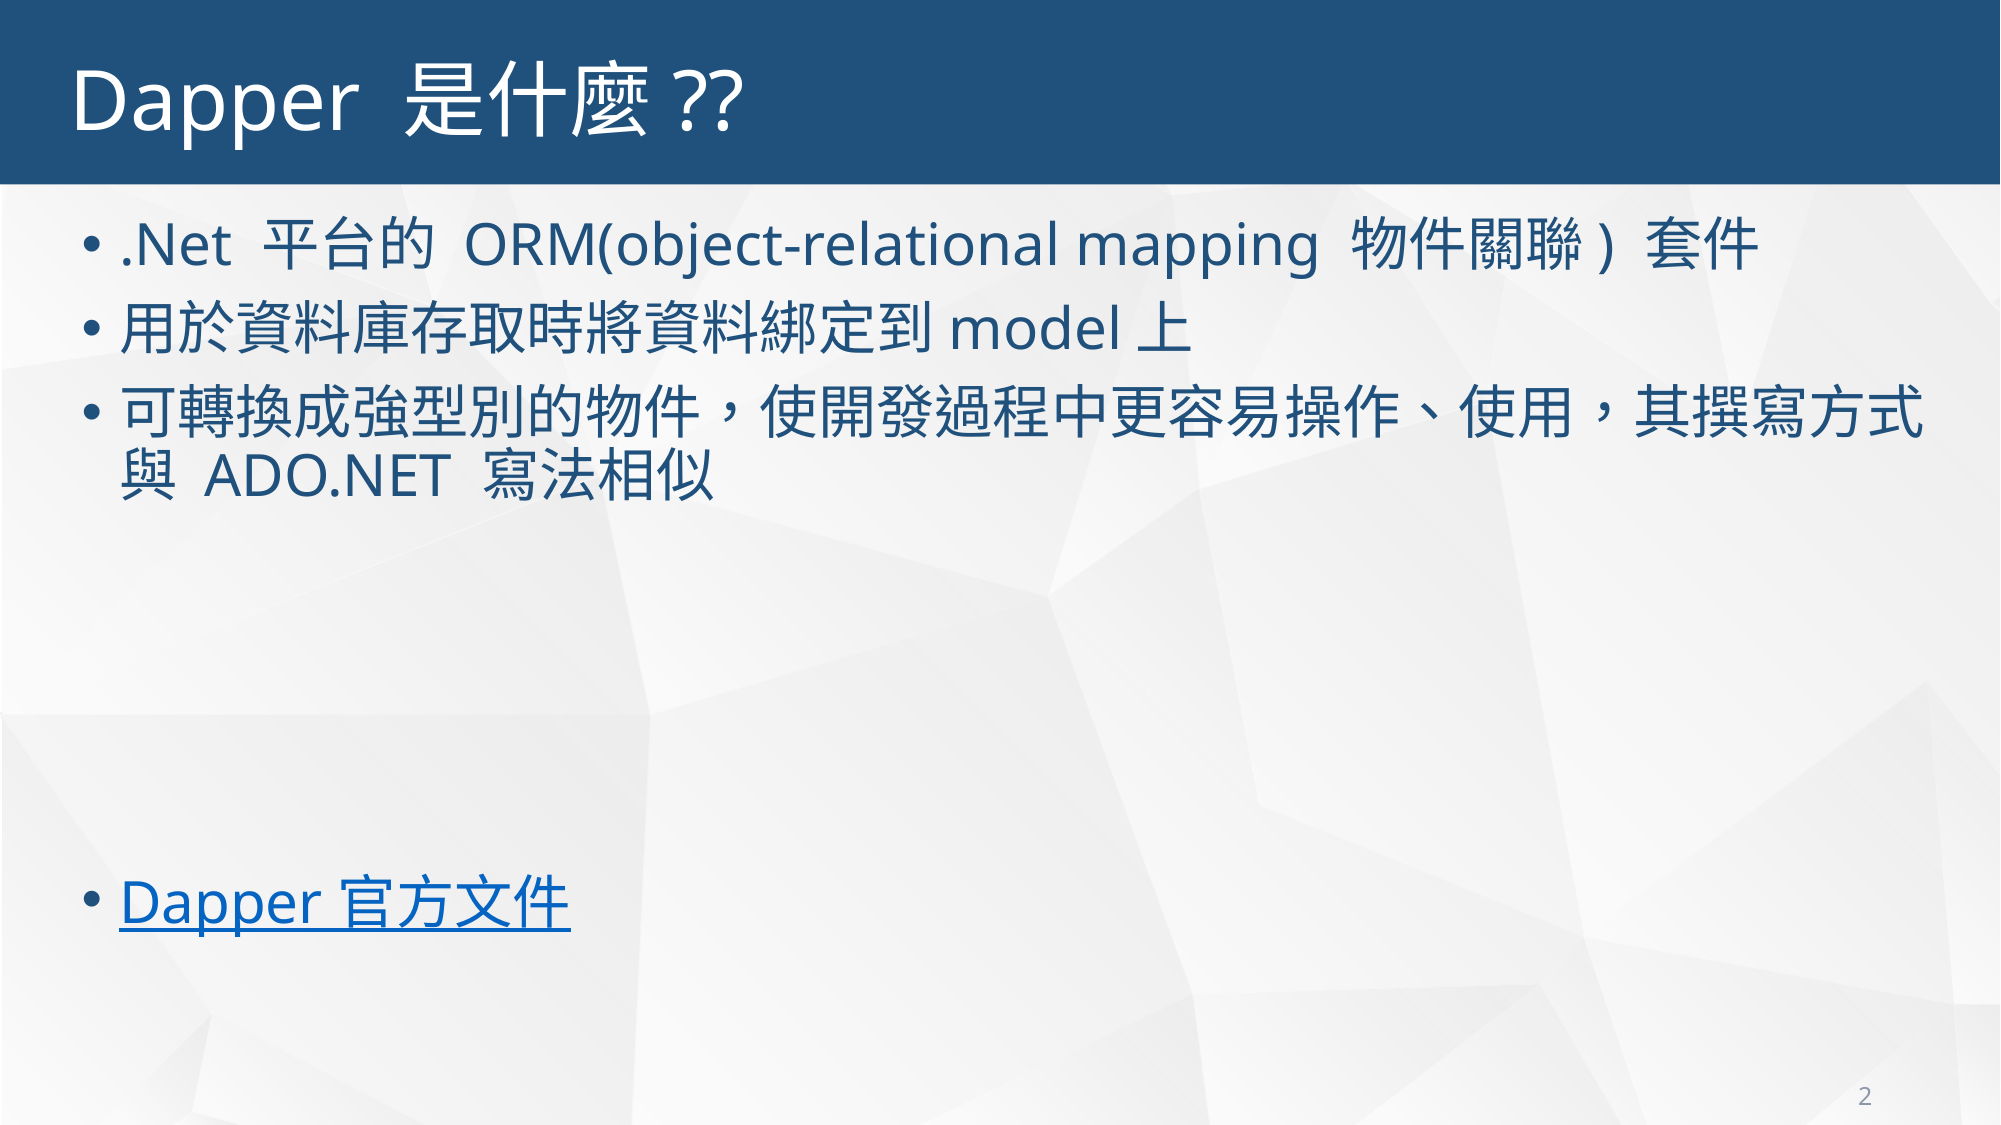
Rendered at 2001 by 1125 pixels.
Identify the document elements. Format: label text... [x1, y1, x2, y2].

list Dapper 是什麼?? [55, 51, 808, 133]
list .Net 平台的 ORM(object-relational mapping 物件關聯) 套件 用於資料庫存取時將資料綁定到model上 可轉換成強型別的物件，使開發過程中更容易操作、使用，其撰寫方式與 ADO.NET 寫法相似 Dapper 官方文件 [66, 208, 1945, 1059]
picture [0, 0, 2001, 1125]
